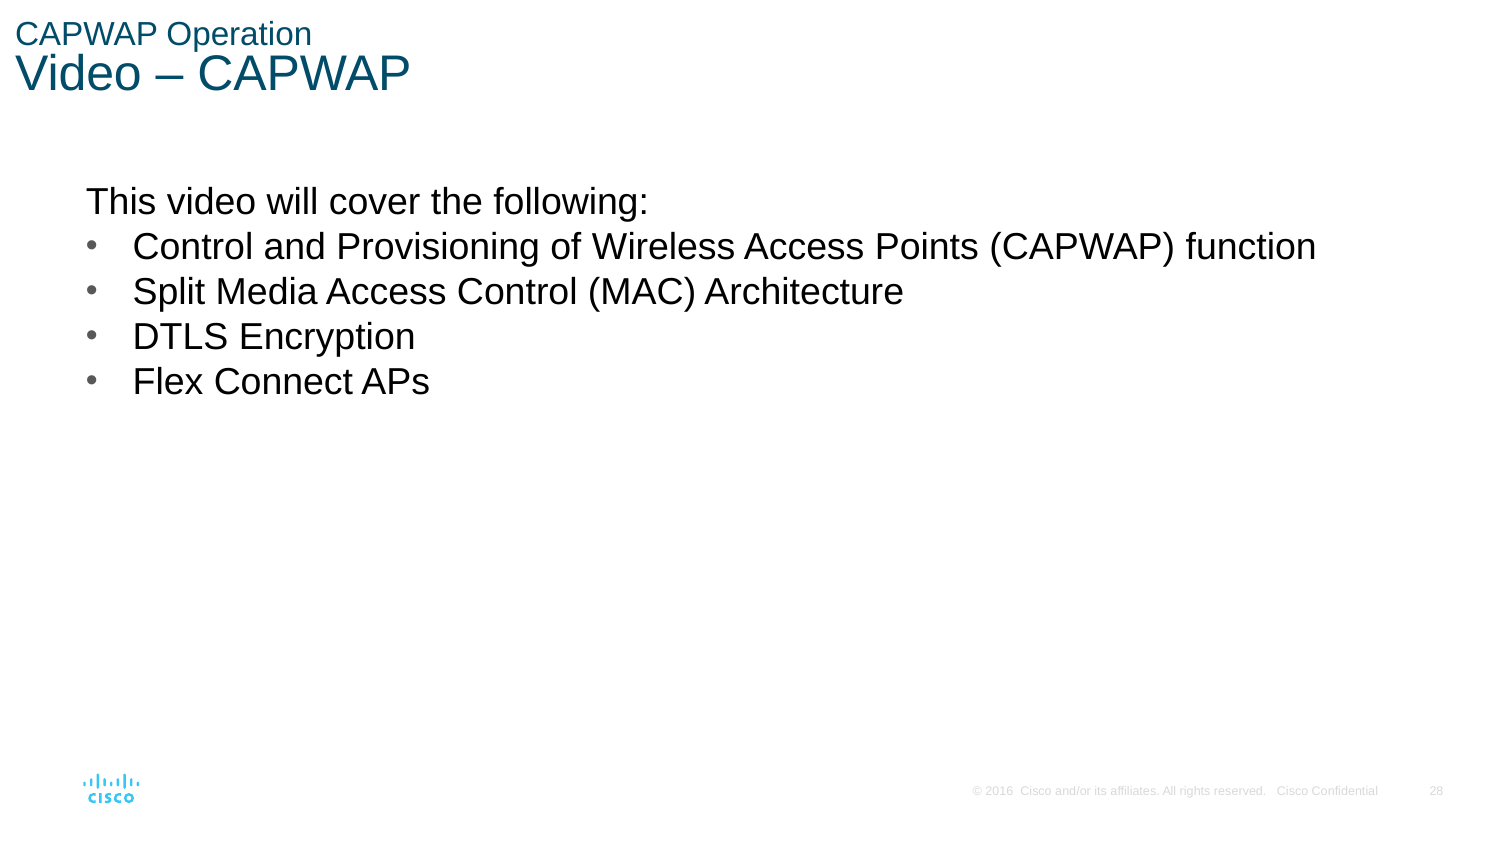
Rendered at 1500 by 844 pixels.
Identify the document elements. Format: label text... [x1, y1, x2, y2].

title CAPWAP Operation Video – CAPWAP [0, 0, 1369, 121]
list This video will cover the following: Control and Provisioning of Wireless Access Points (CAPWAP) function Split Media Access Control (MAC) Architecture DTLS Encryption Flex Connect APs [70, 169, 1430, 674]
